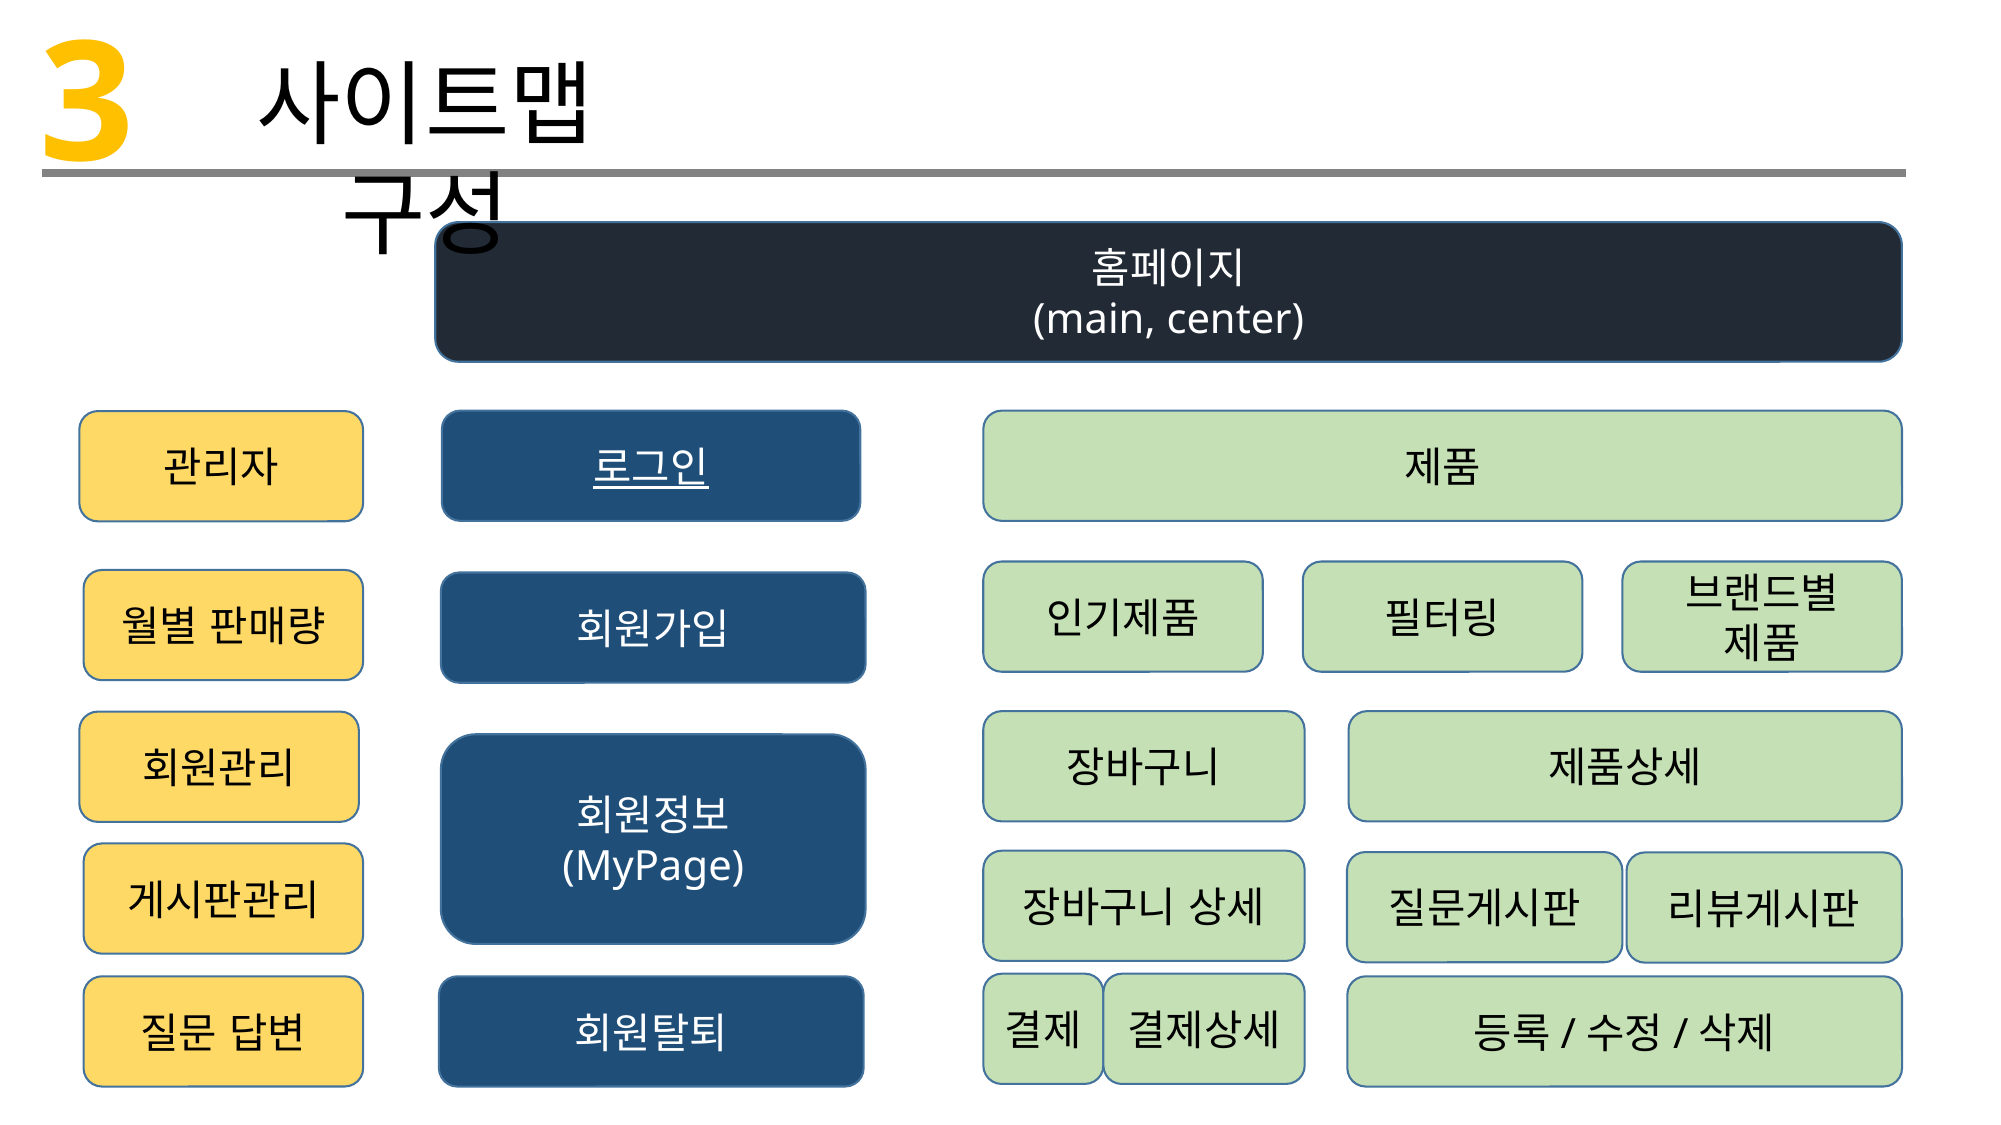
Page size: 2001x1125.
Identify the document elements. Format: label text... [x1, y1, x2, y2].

text_box 게시판관리 [82, 842, 365, 955]
text_box 제품 [982, 409, 1904, 522]
text_box 장바구니 상세 [982, 849, 1306, 962]
text_box 사이트맵 구성 [147, 38, 704, 173]
text_box 회원정보 (MyPage) [439, 733, 867, 945]
text_box 리뷰게시판 [1625, 851, 1904, 964]
text_box 인기제품 [982, 560, 1264, 673]
text_box 결제 [982, 972, 1103, 1085]
text_box 관리자 [78, 410, 365, 523]
text_box 브랜드별 제품 [1621, 560, 1904, 673]
text_box 회원관리 [78, 710, 360, 823]
text_box 결제상세 [1102, 972, 1306, 1085]
text_box 회원탈퇴 [437, 975, 865, 1088]
text_box 회원가입 [439, 571, 867, 684]
text_box 3 [24, 0, 148, 202]
text_box 로그인 [440, 409, 862, 522]
text_box 제품상세 [1347, 710, 1904, 823]
text_box 필터링 [1301, 560, 1584, 673]
text_box 질문게시판 [1345, 851, 1624, 964]
text_box 장바구니 [982, 710, 1306, 823]
text_box 홈페이지 (main, center) [434, 221, 1903, 363]
text_box 등록/수정/삭제 [1346, 975, 1904, 1088]
text_box 질문 답변 [82, 975, 365, 1088]
text_box 월별 판매량 [82, 568, 365, 682]
text_box 사이트맵 구성 [147, 174, 704, 273]
